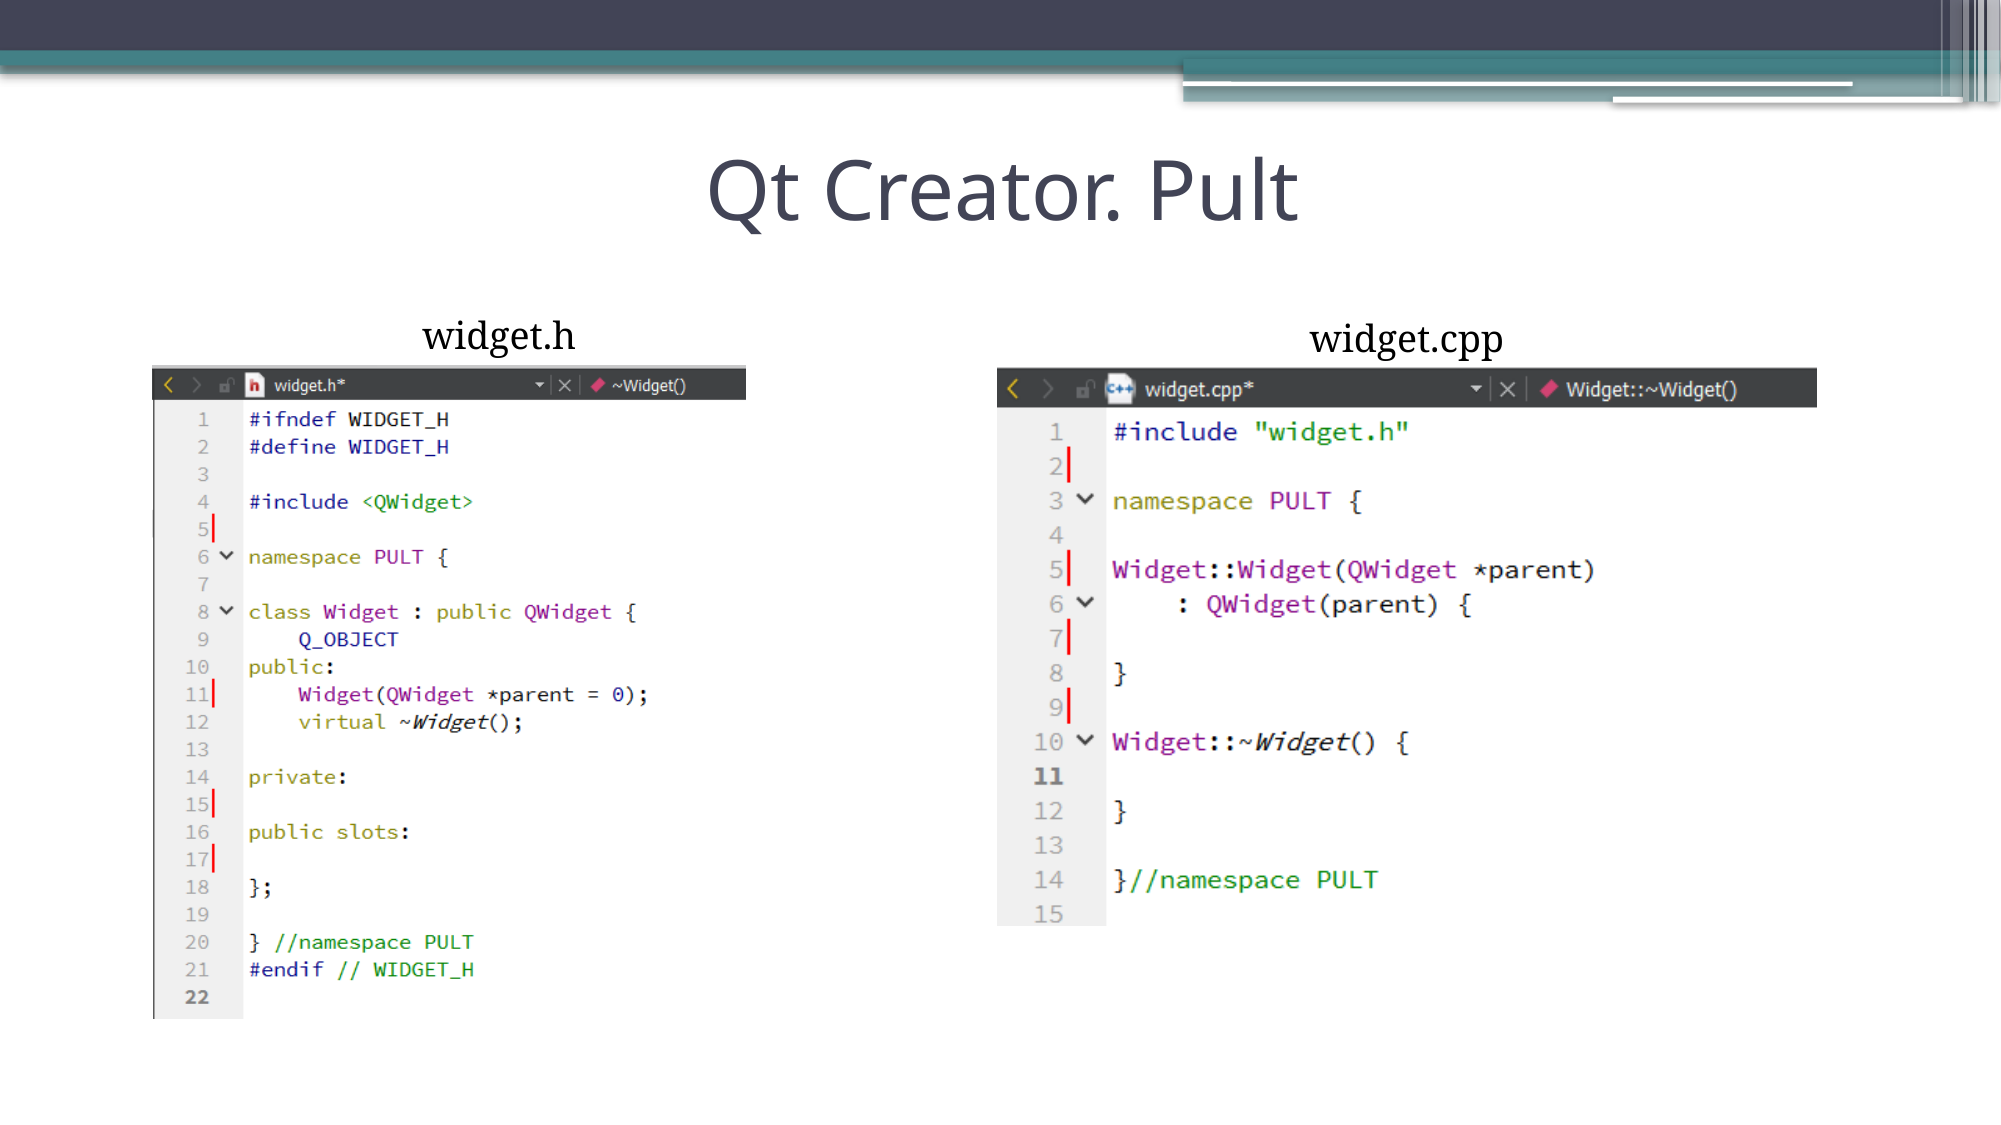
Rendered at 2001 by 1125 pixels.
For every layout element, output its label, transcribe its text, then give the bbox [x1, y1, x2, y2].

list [152, 364, 746, 1020]
picture [997, 367, 1817, 926]
text_box widget.h [152, 304, 846, 365]
title Qt Creator. Pult [102, 99, 1903, 275]
text_box widget.cpp [1060, 307, 1754, 364]
